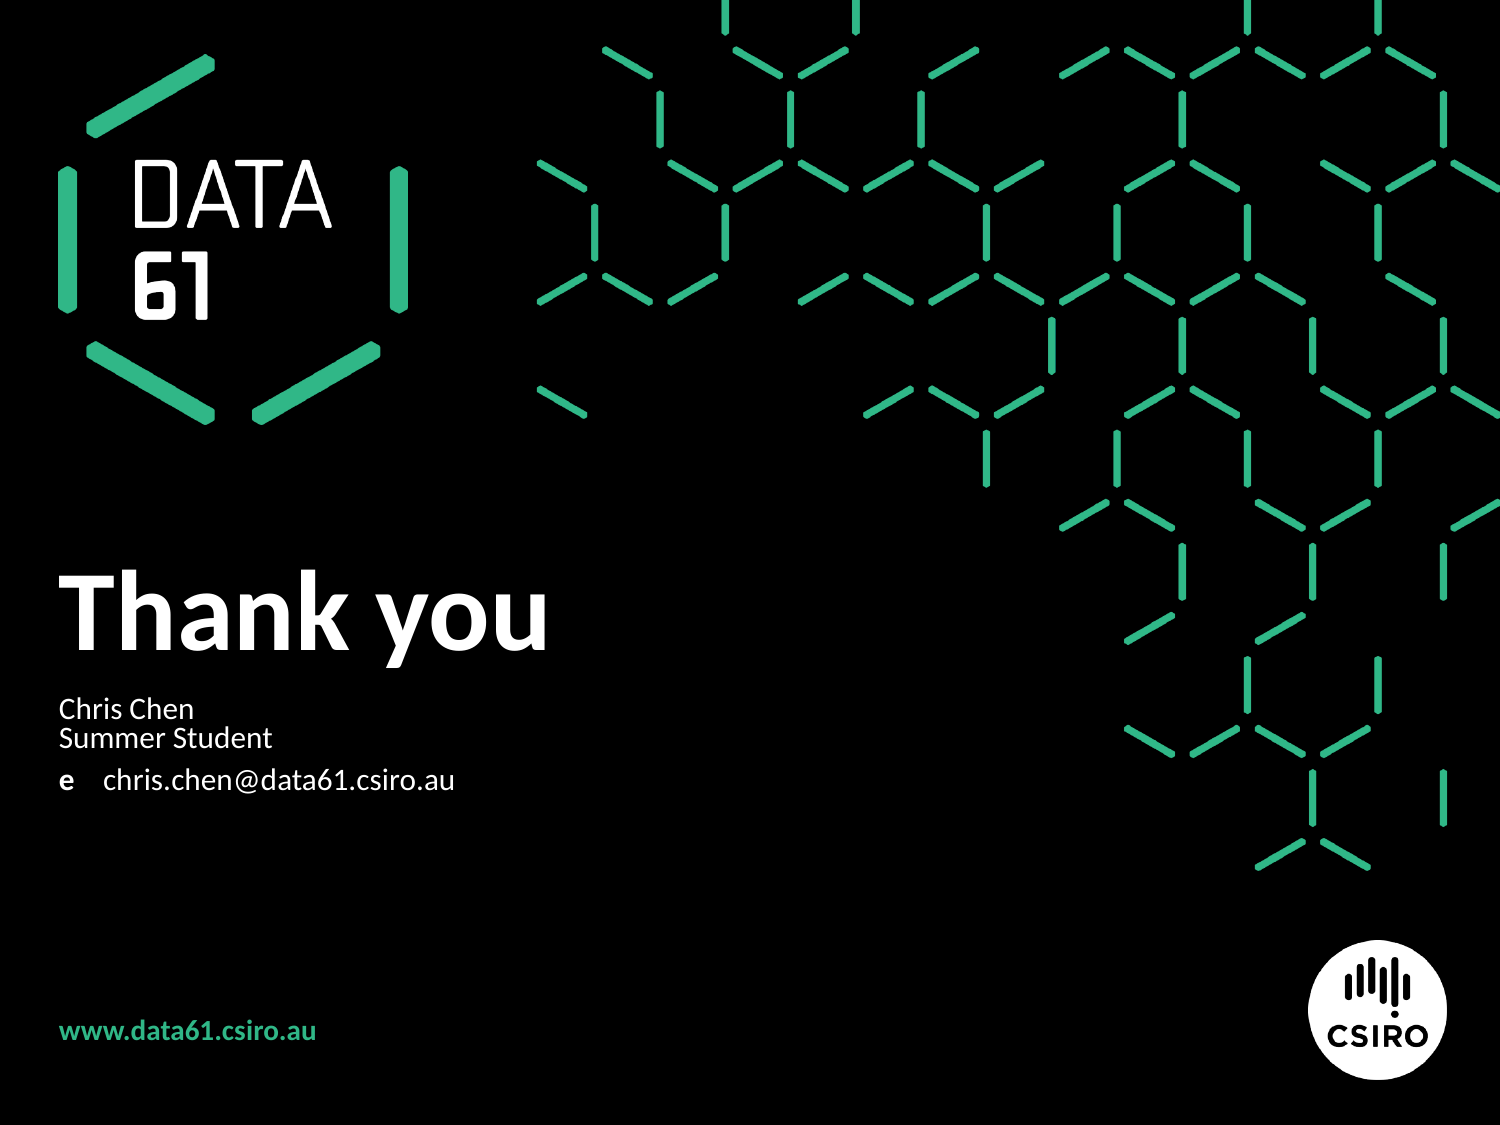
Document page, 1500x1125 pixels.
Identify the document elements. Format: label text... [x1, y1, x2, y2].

picture [509, 0, 1500, 894]
picture [58, 54, 408, 425]
picture [1308, 940, 1447, 1080]
title Thank you [58, 535, 939, 676]
subtitle Chris Chen Summer Student e chris.chen@data61.csiro.au [58, 695, 1063, 948]
